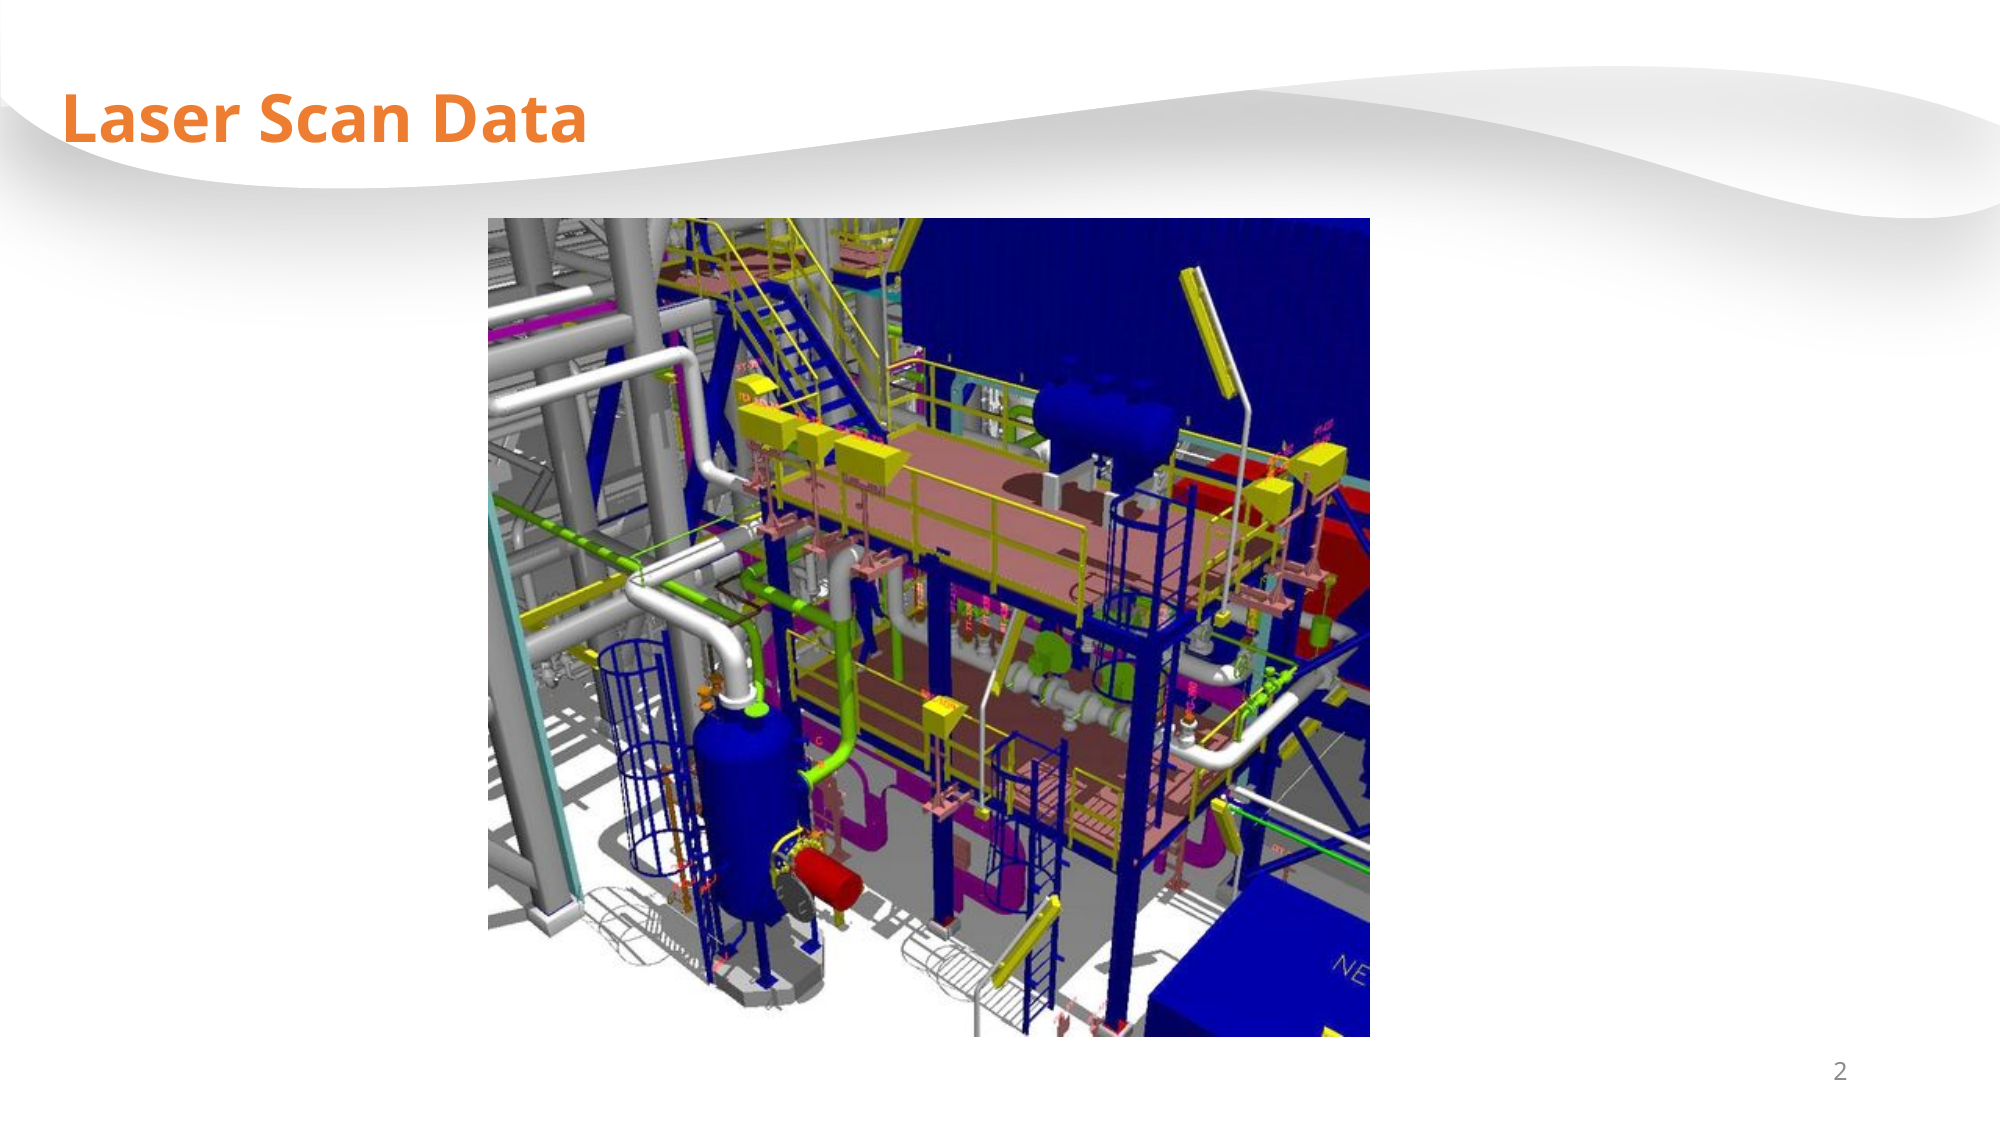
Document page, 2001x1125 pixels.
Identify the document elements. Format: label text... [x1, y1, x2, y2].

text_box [0, 0, 2000, 219]
slide_number 2 [1412, 1042, 1863, 1103]
picture [488, 218, 1370, 1037]
